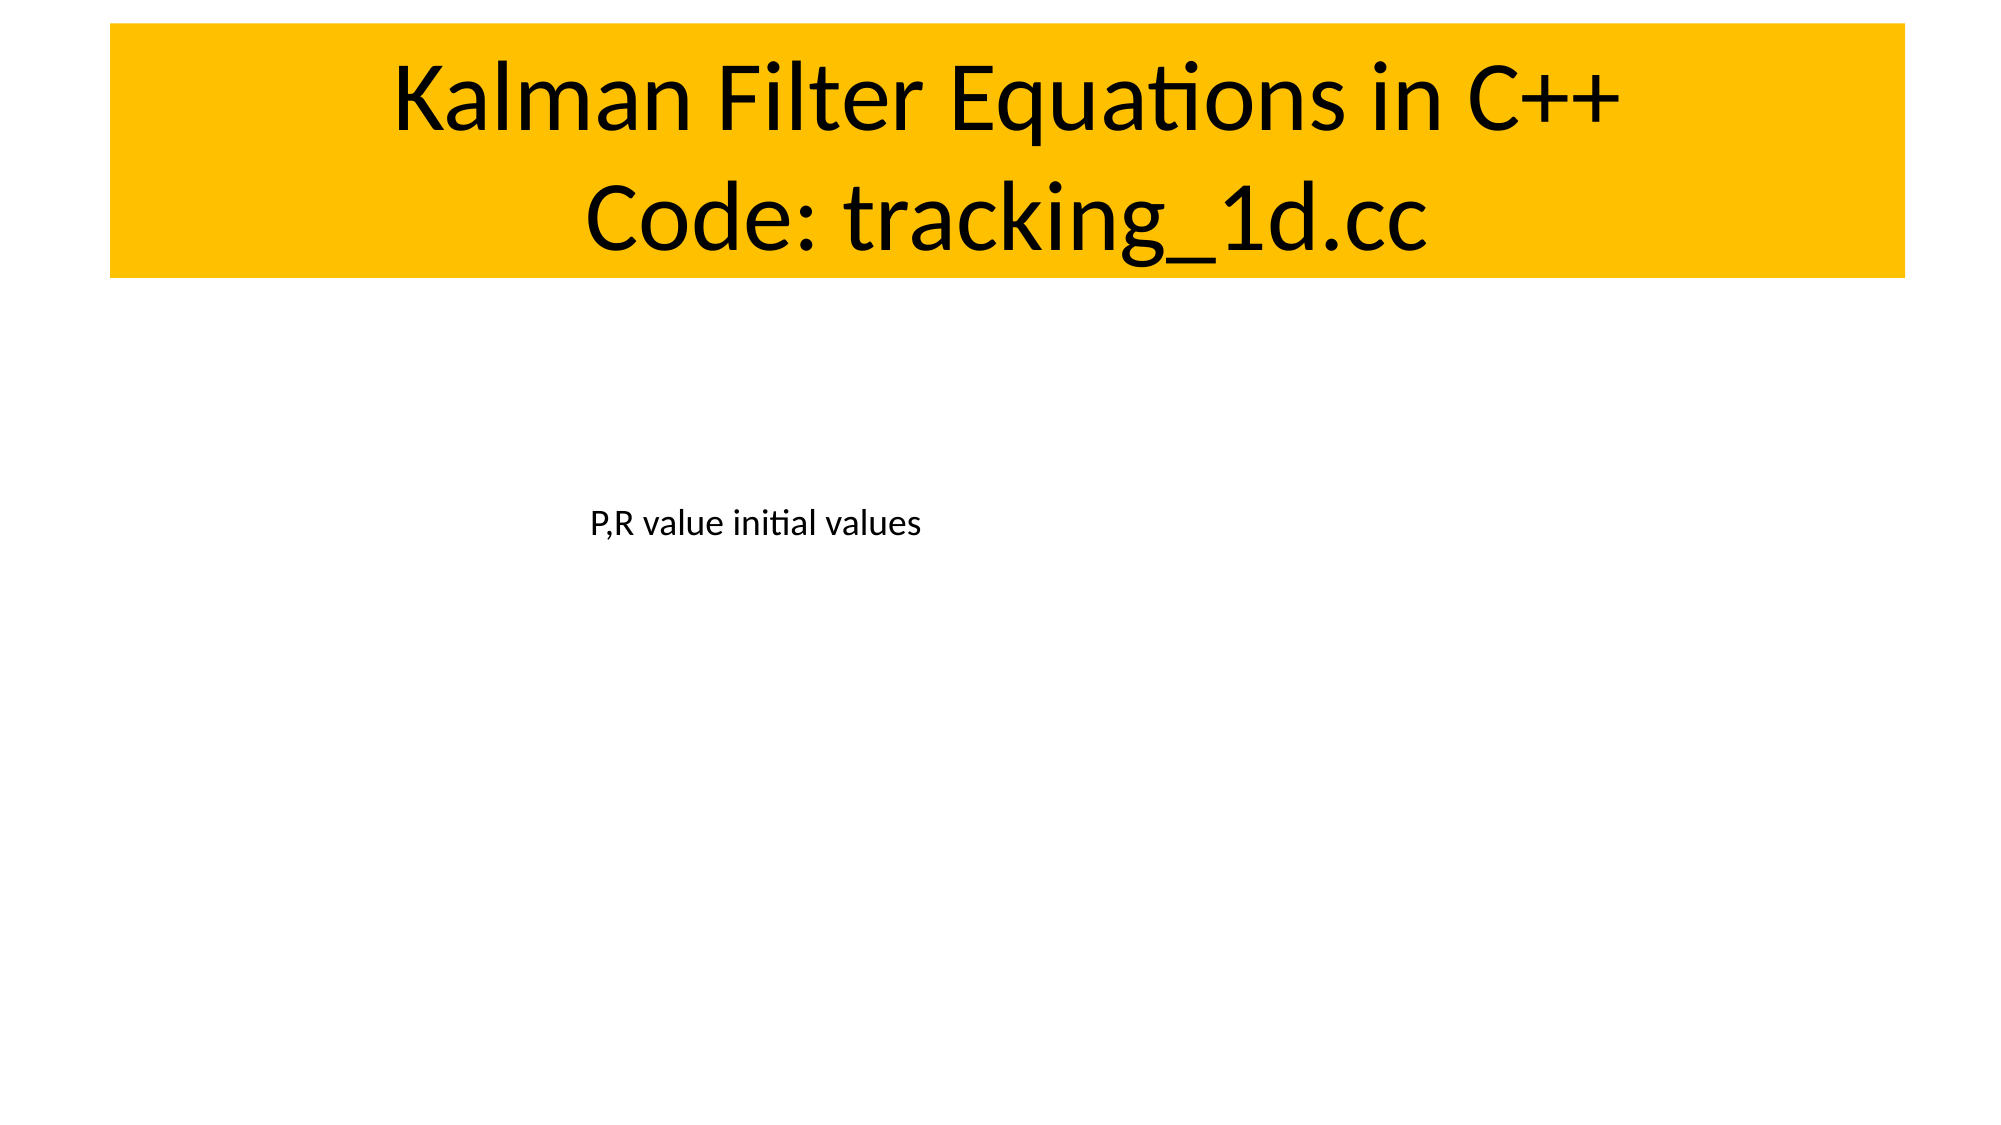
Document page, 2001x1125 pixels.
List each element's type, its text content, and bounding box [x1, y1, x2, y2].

text_box Kalman Filter Equations in C++ Code: tracking_1d.cc [110, 23, 1906, 278]
text_box P,R value initial values [575, 490, 1236, 551]
